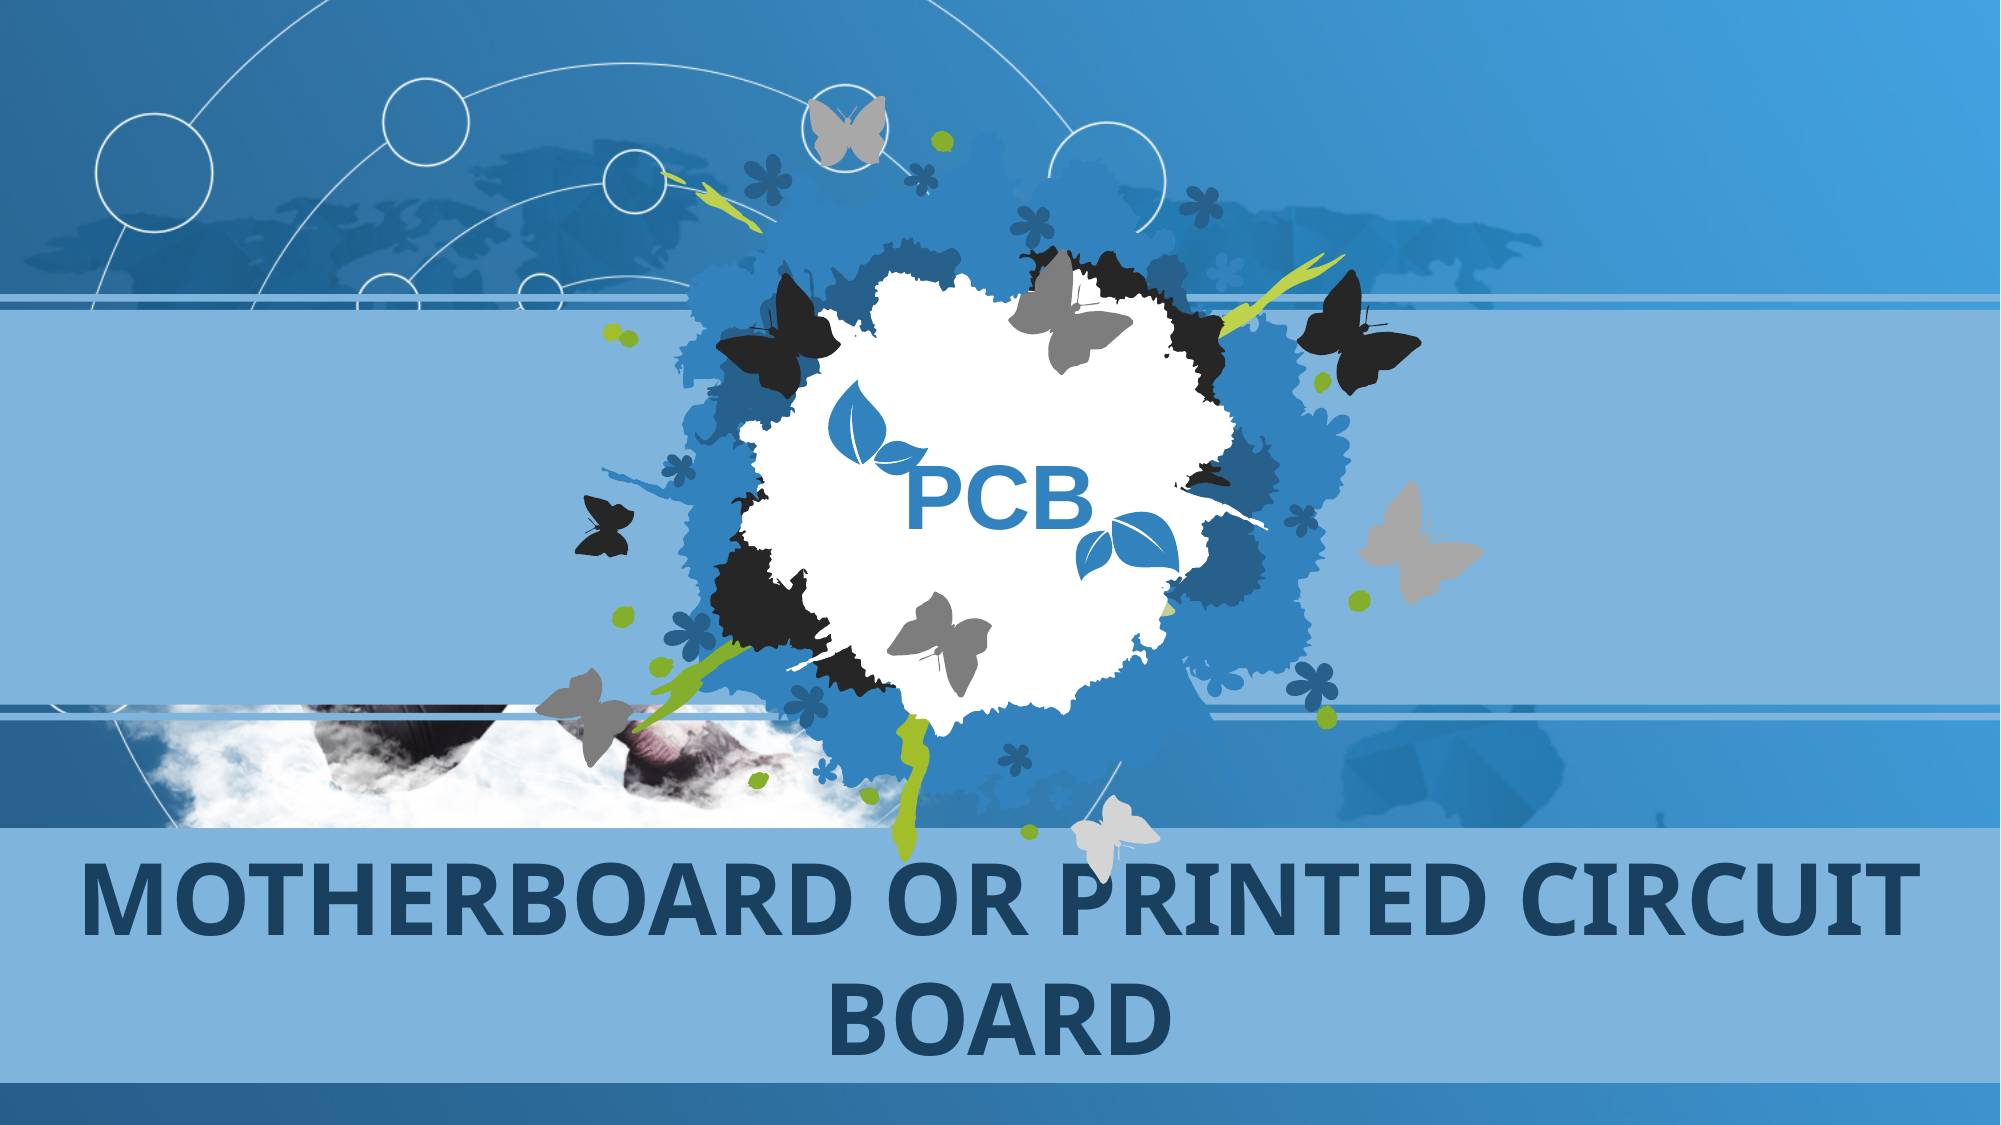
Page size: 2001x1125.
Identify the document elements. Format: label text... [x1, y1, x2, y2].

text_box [535, 79, 1465, 883]
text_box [1465, 294, 2000, 721]
picture [0, 0, 2001, 1125]
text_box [0, 294, 535, 721]
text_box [773, 387, 1227, 584]
picture [0, 721, 535, 828]
text_box MOTHERBOARD OR PRINTED CIRCUIT BOARD [0, 828, 2000, 1083]
